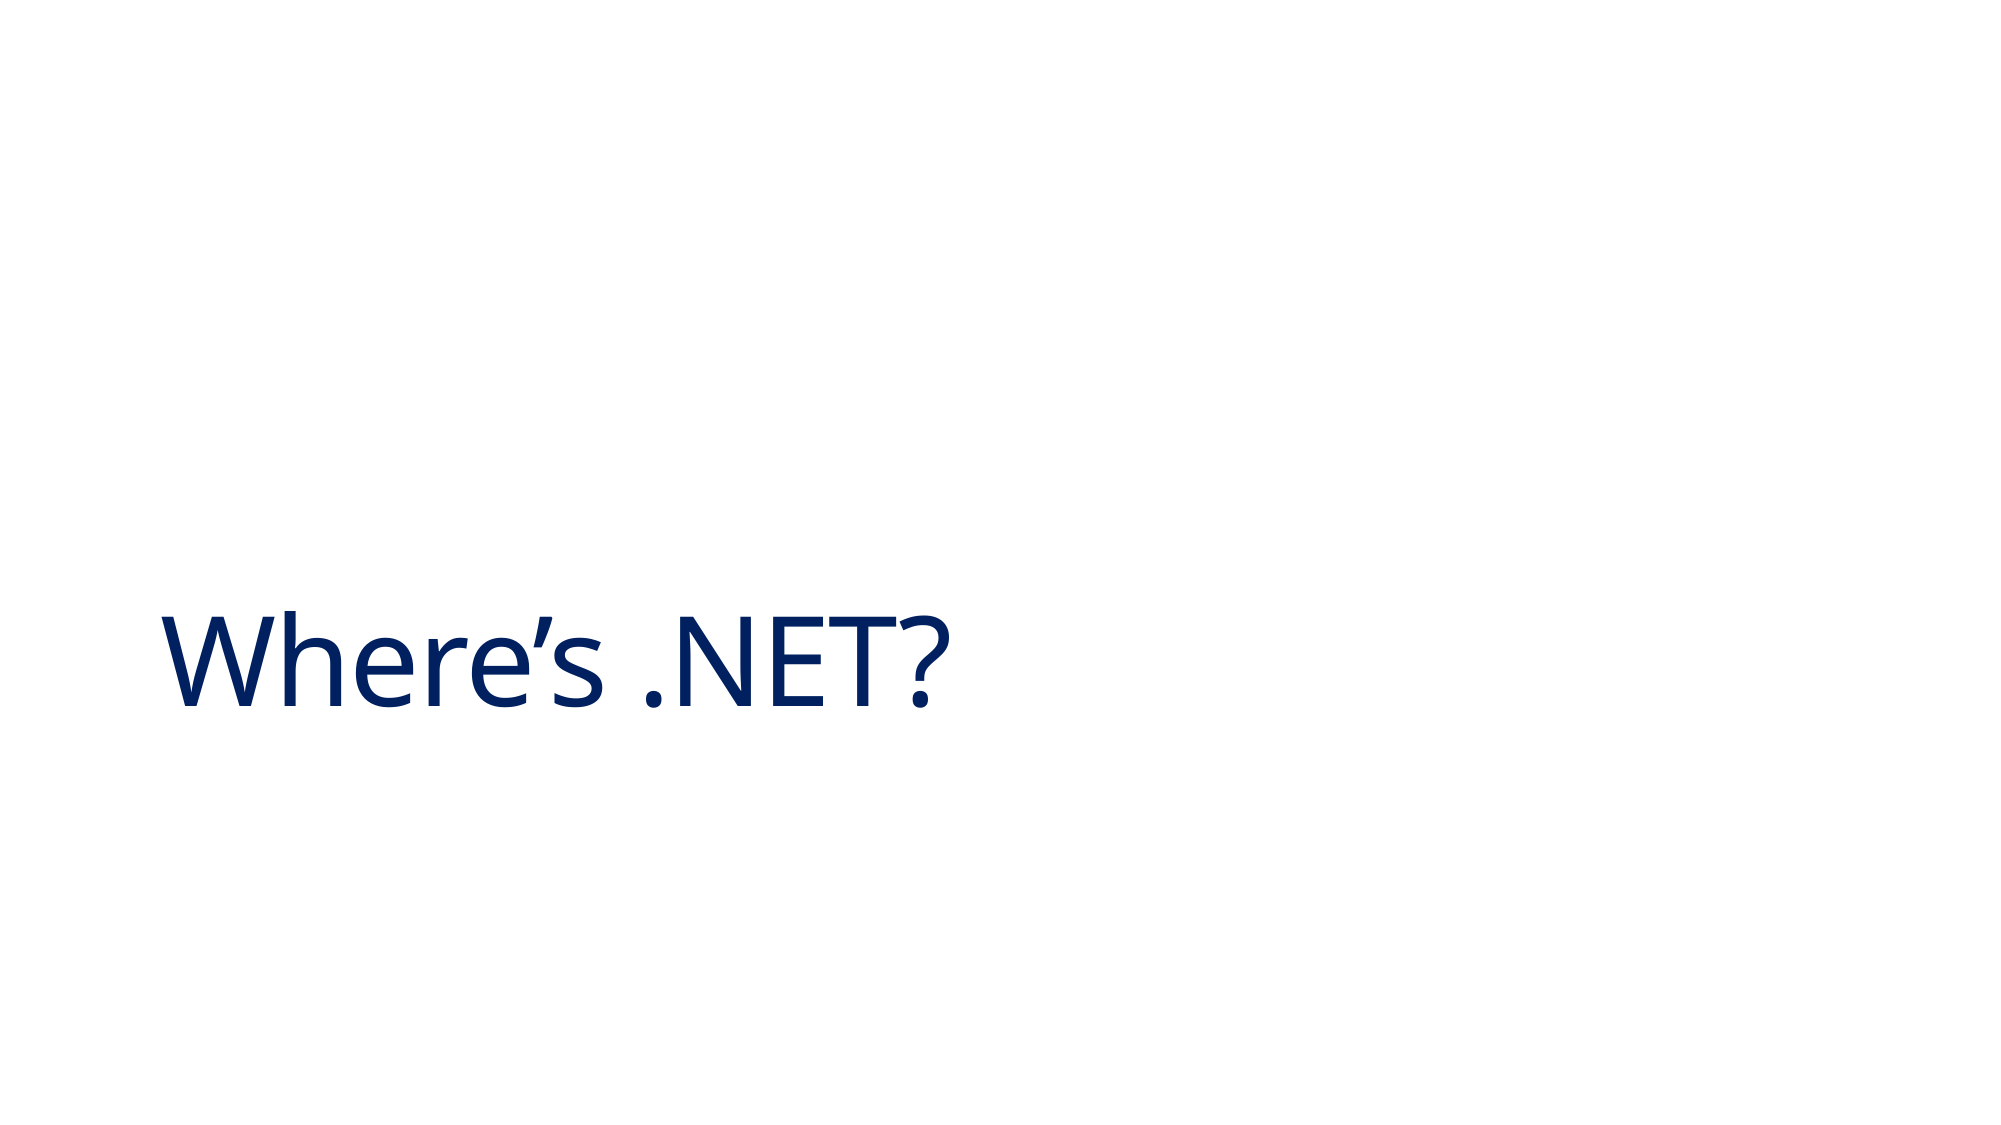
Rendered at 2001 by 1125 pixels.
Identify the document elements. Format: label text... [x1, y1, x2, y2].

title Where’s .NET? [136, 280, 1862, 749]
